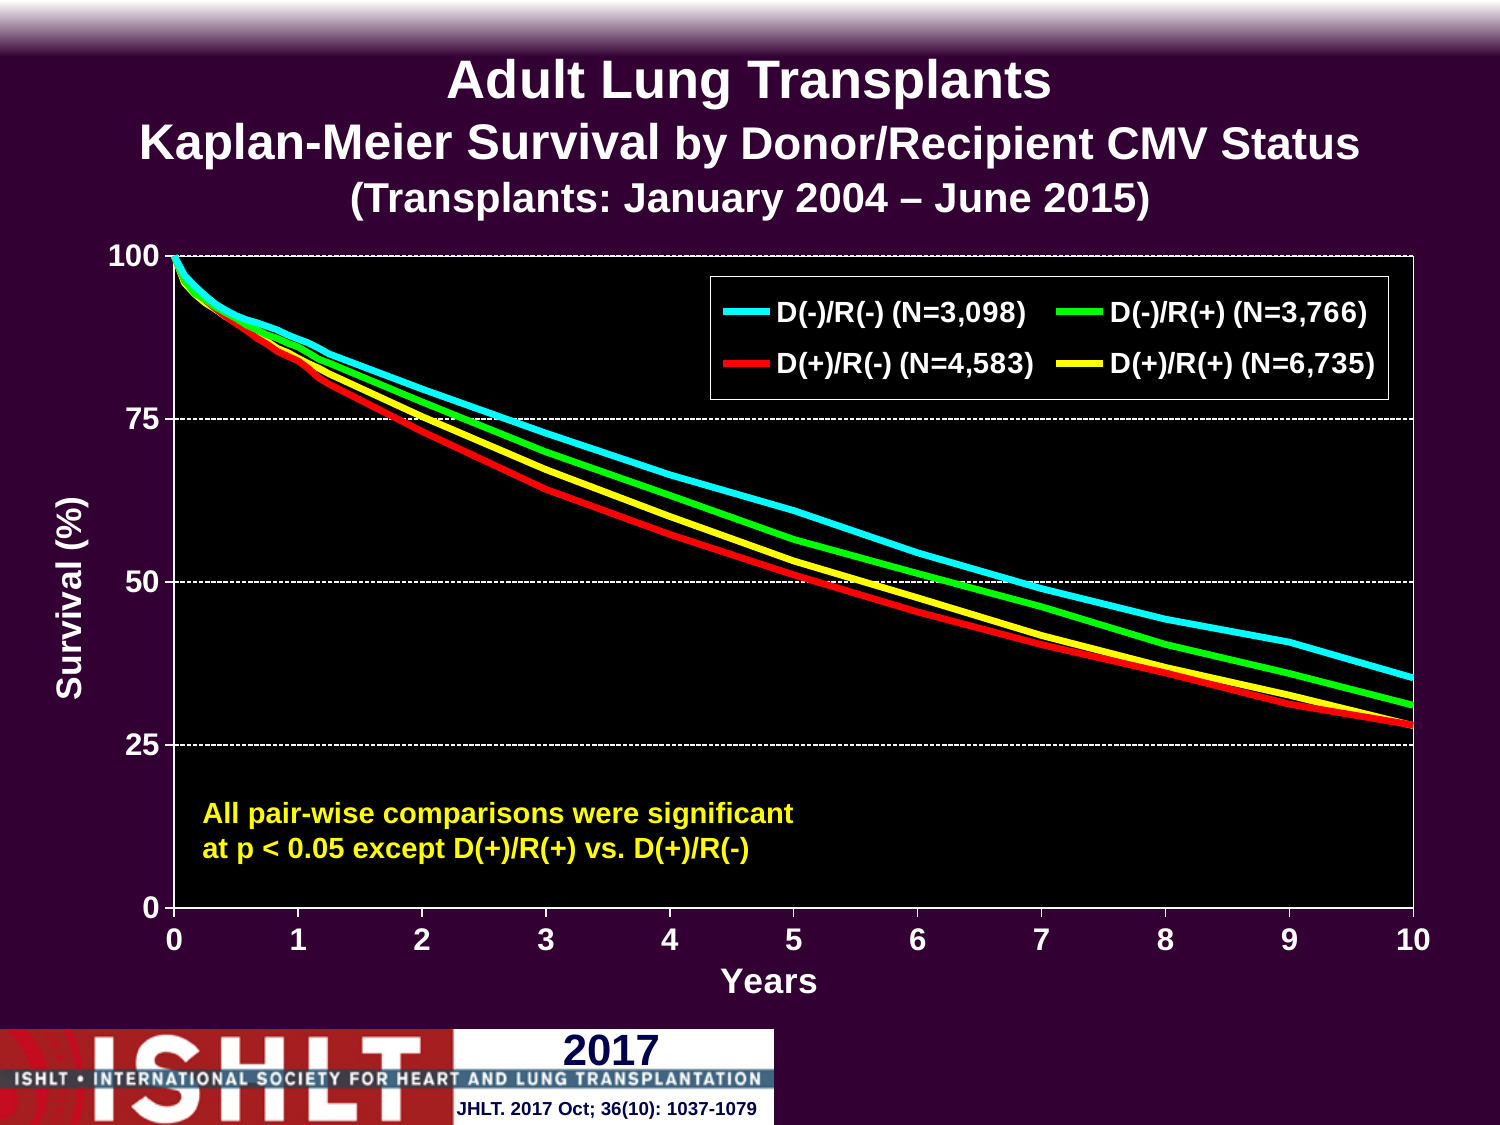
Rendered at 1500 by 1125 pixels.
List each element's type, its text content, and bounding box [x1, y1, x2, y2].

text_box Adult Lung Transplants Kaplan-Meier Survival by Donor/Recipient CMV Status [0, 25, 1500, 239]
chart [37, 237, 1451, 1013]
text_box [0, 1013, 774, 1125]
text_box (Transplants: January 2004 – June 2015) [334, 163, 1198, 229]
